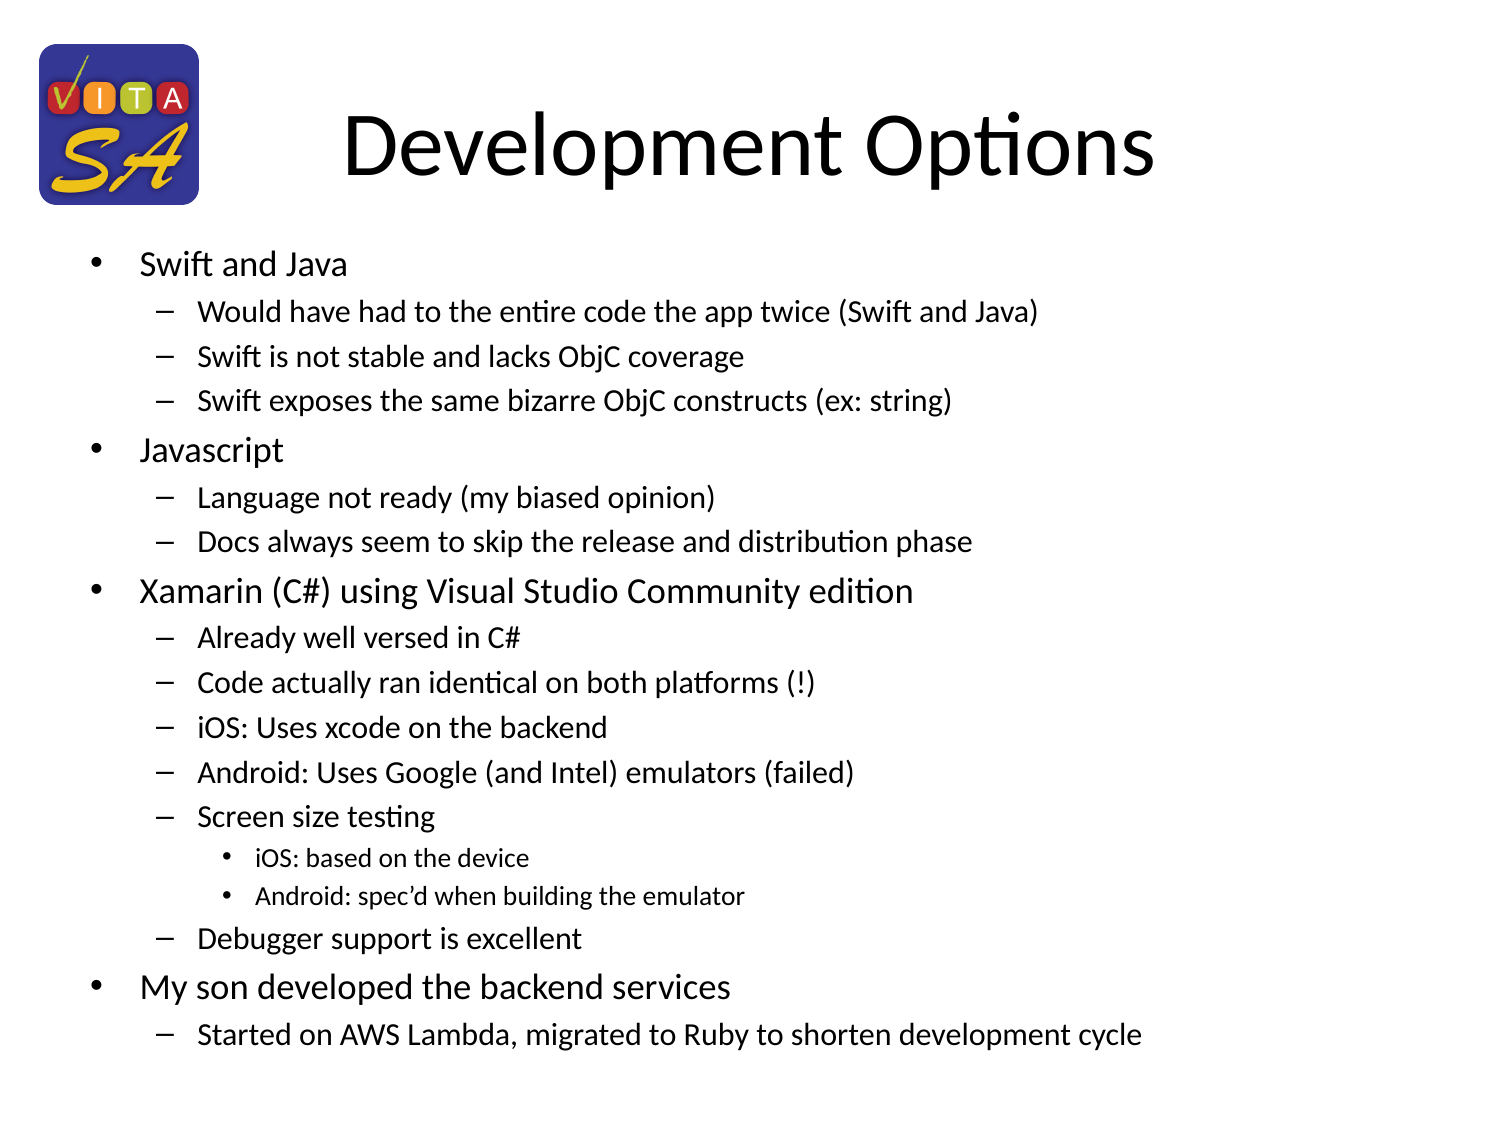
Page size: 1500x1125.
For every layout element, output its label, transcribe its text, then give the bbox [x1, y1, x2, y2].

picture [39, 44, 199, 205]
title Development Options [75, 45, 1425, 232]
list Swift and Java Would have had to the entire code the app twice (Swift and Java) Swift is not stable and lacks ObjC coverage Swift exposes the same bizarre ObjC constructs (ex: string) Javascript Language not ready (my biased opinion) Docs always seem to skip the release and distribution phase Xamarin (C#) using Visual Studio Community edition Already well versed in C# Code actually ran identical on both platforms (!) iOS: Uses xcode on the backend Android: Uses Google (and Intel) emulators (failed) Screen size testing iOS: based on the device Android: spec’d when building the emulator Debugger support is excellent My son developed the backend services Started on AWS Lambda, migrated to Ruby to shorten development cycle [75, 232, 1425, 1066]
